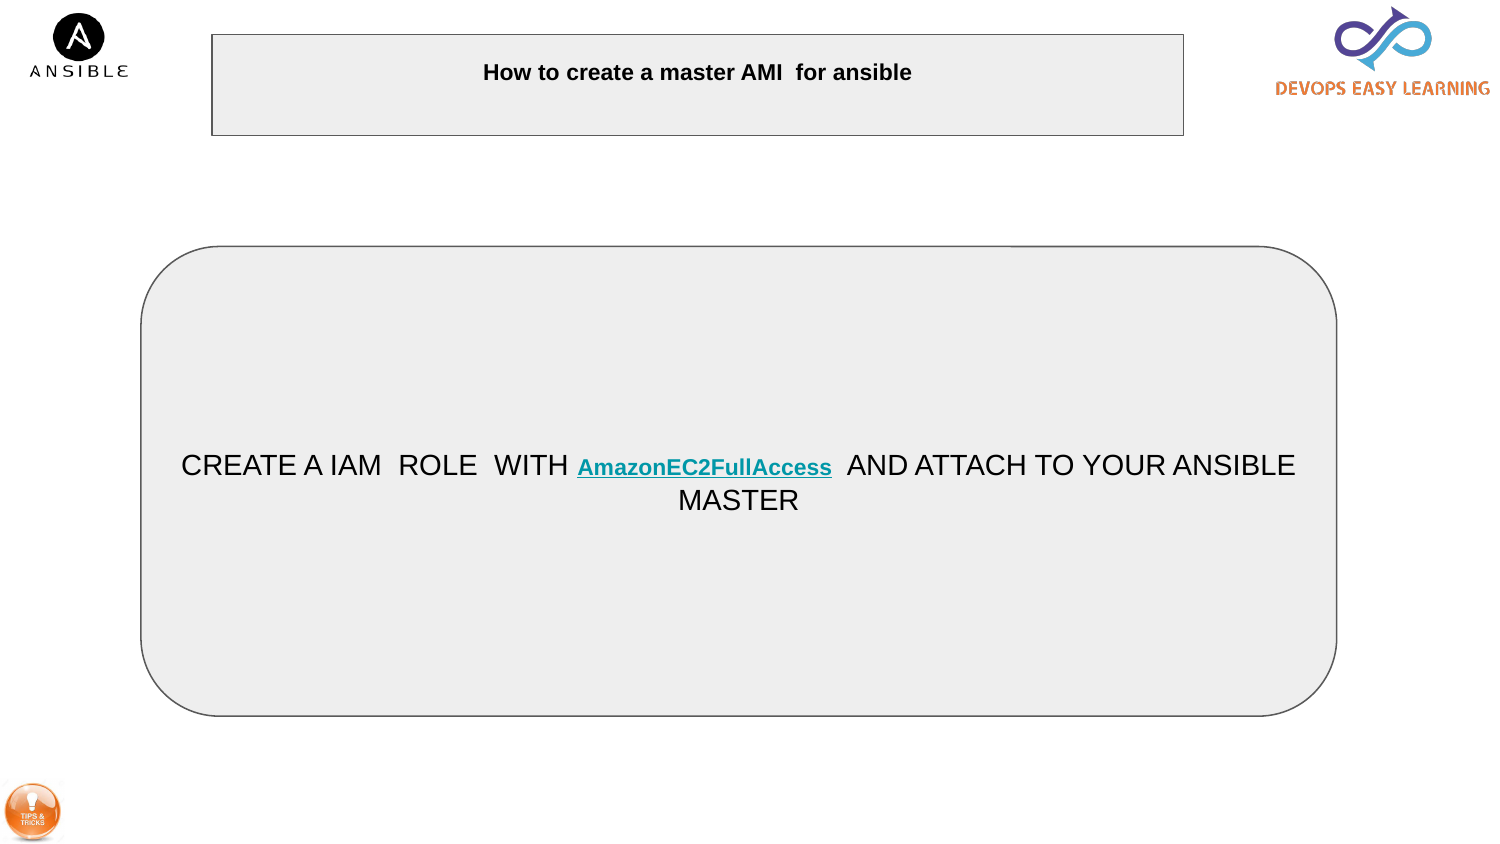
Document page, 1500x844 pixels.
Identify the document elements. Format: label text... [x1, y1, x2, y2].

picture [0, 0, 157, 102]
text_box How to create a master AMI for ansible [212, 34, 1184, 136]
text_box CREATE A IAM ROLE WITH AmazonEC2FullAccess AND ATTACH TO YOUR ANSIBLE MASTER [140, 246, 1337, 717]
picture [0, 777, 65, 844]
picture [1266, 0, 1500, 114]
